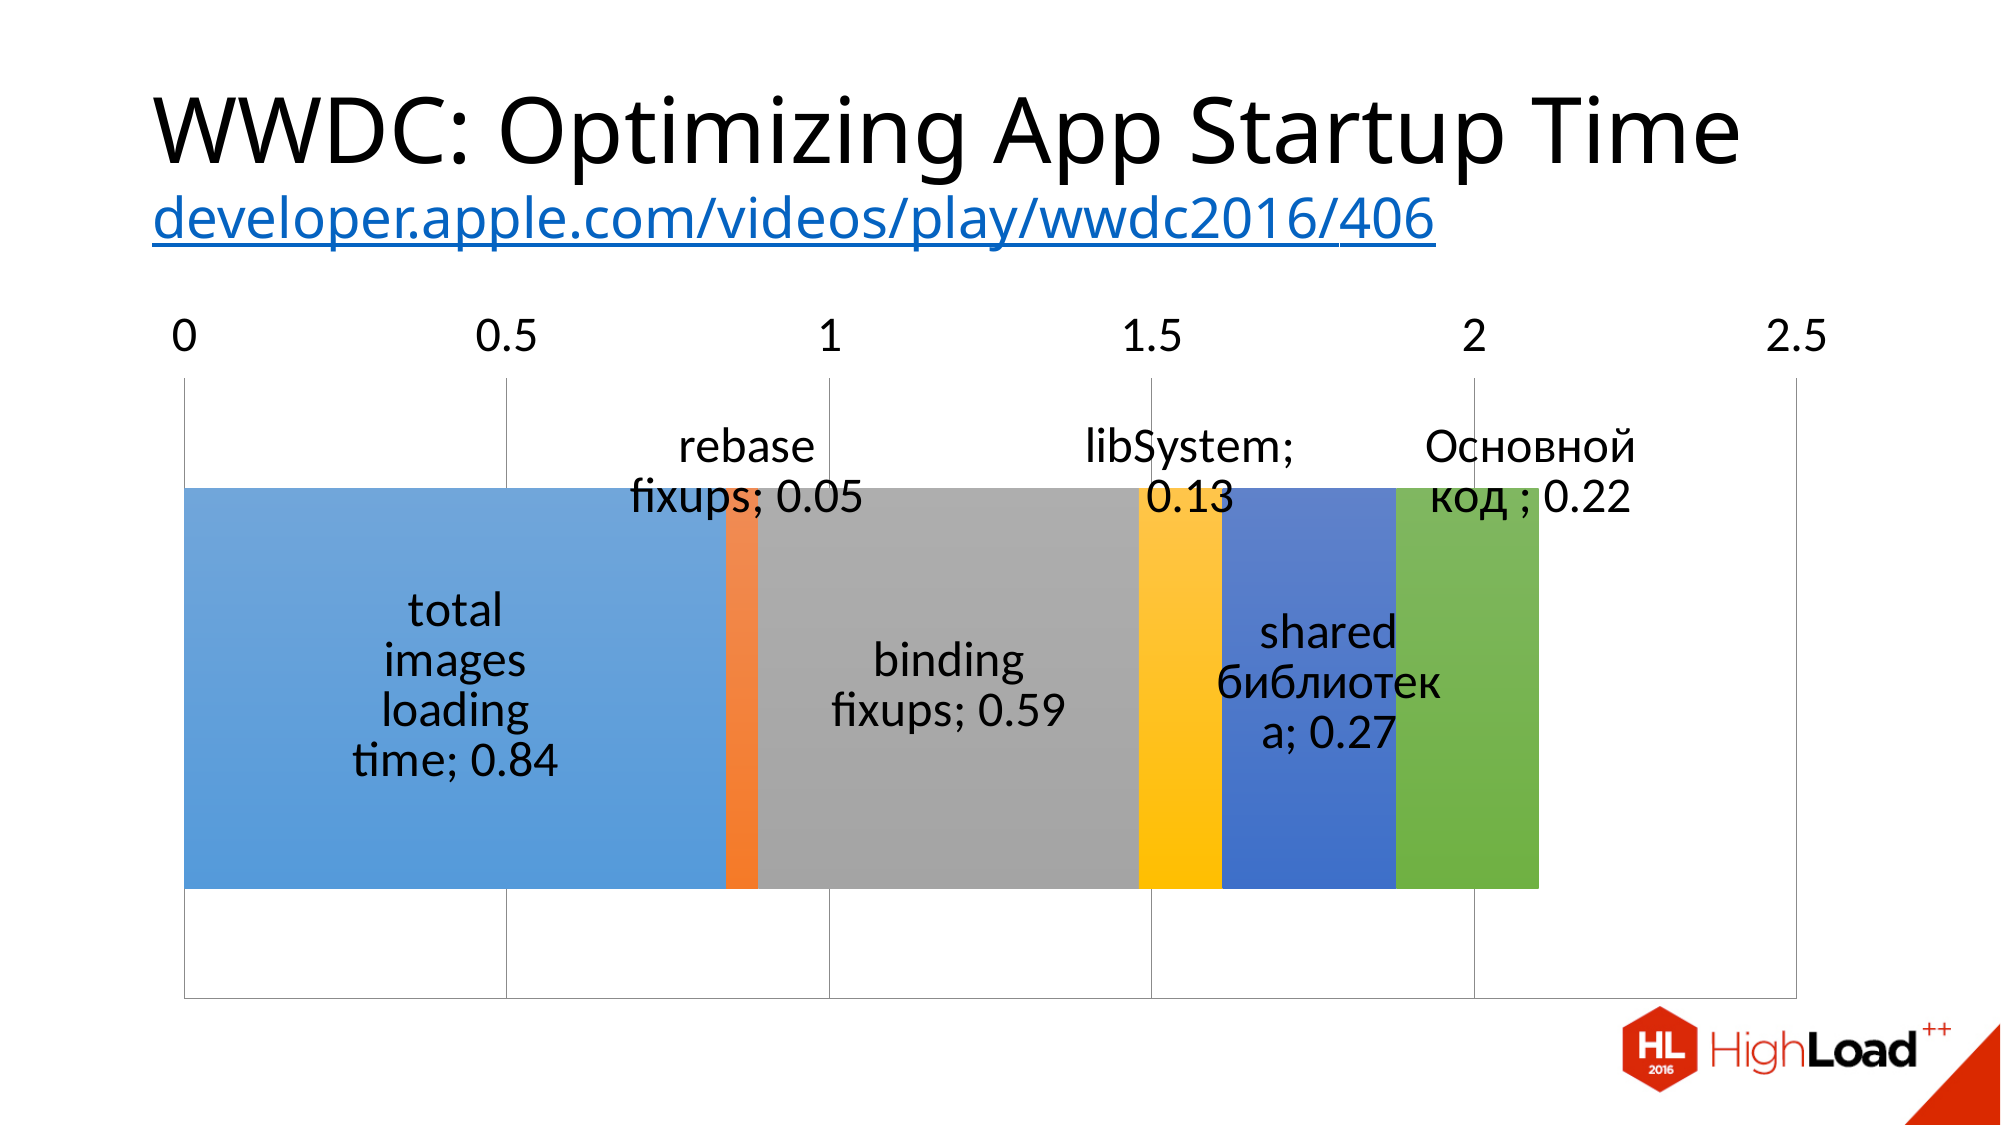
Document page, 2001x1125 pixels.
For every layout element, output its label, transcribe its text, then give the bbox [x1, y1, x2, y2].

picture [0, 0, 2001, 1125]
title WWDC: Optimizing App Startup Time developer.apple.com/videos/play/wwdc2016/406 [137, 59, 1863, 278]
chart [137, 299, 1863, 1014]
